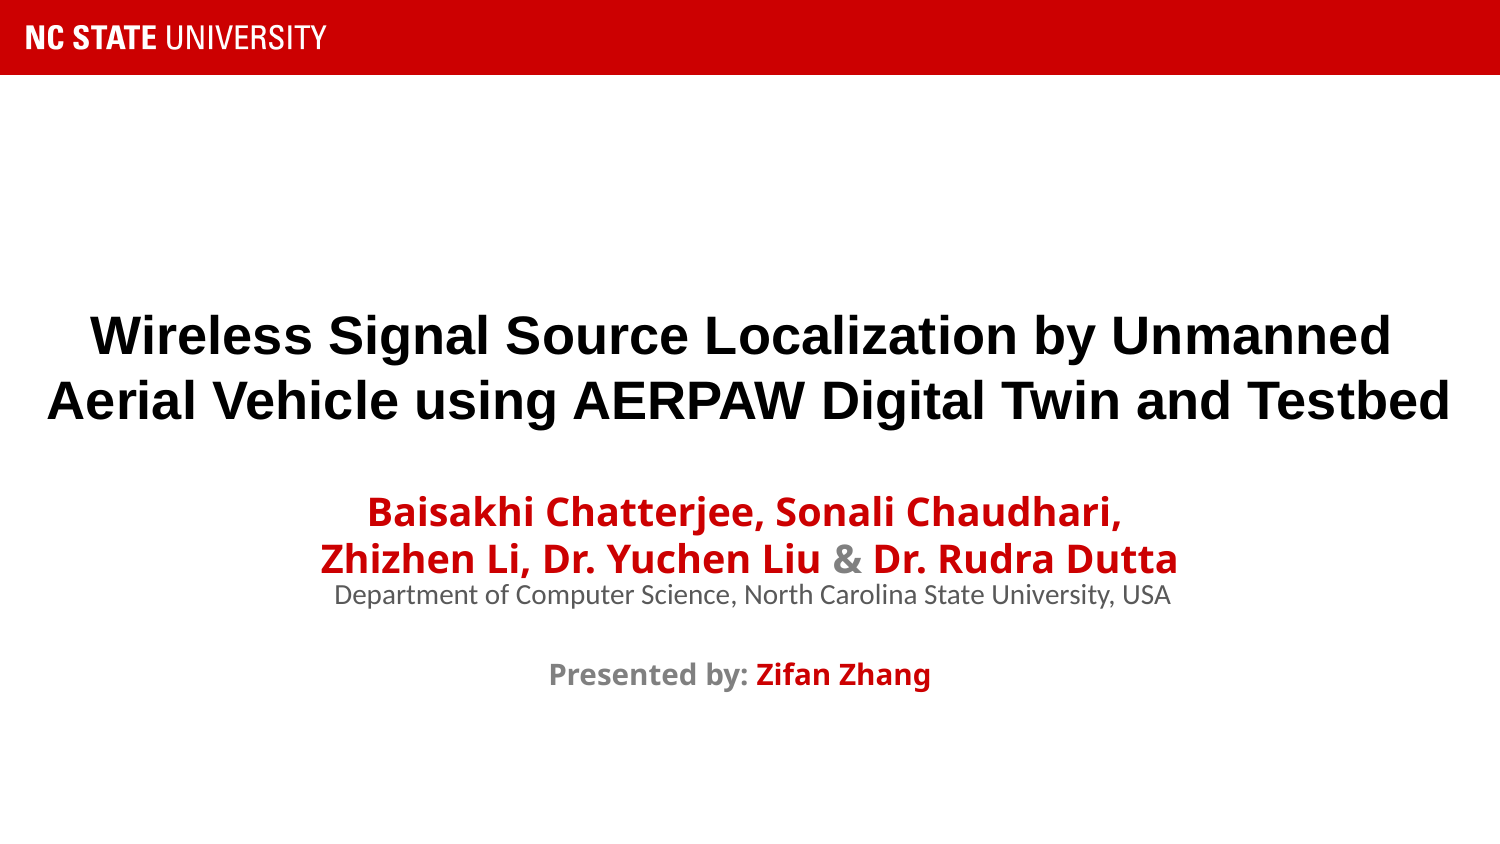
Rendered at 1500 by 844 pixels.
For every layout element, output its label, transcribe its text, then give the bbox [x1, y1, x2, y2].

subtitle Baisakhi Chatterjee, Sonali Chaudhari, Zhizhen Li, Dr. Yuchen Liu & Dr. Rudra Dutta [0, 479, 1500, 568]
text_box Presented by: Zifan Zhang [0, 648, 1490, 699]
text_box Department of Computer Science, North Carolina State University, USA [0, 568, 1500, 618]
picture [0, 0, 1500, 75]
title Wireless Signal Source Localization by Unmanned Aerial Vehicle using AERPAW Digital Twin and Testbed [0, 274, 1500, 456]
